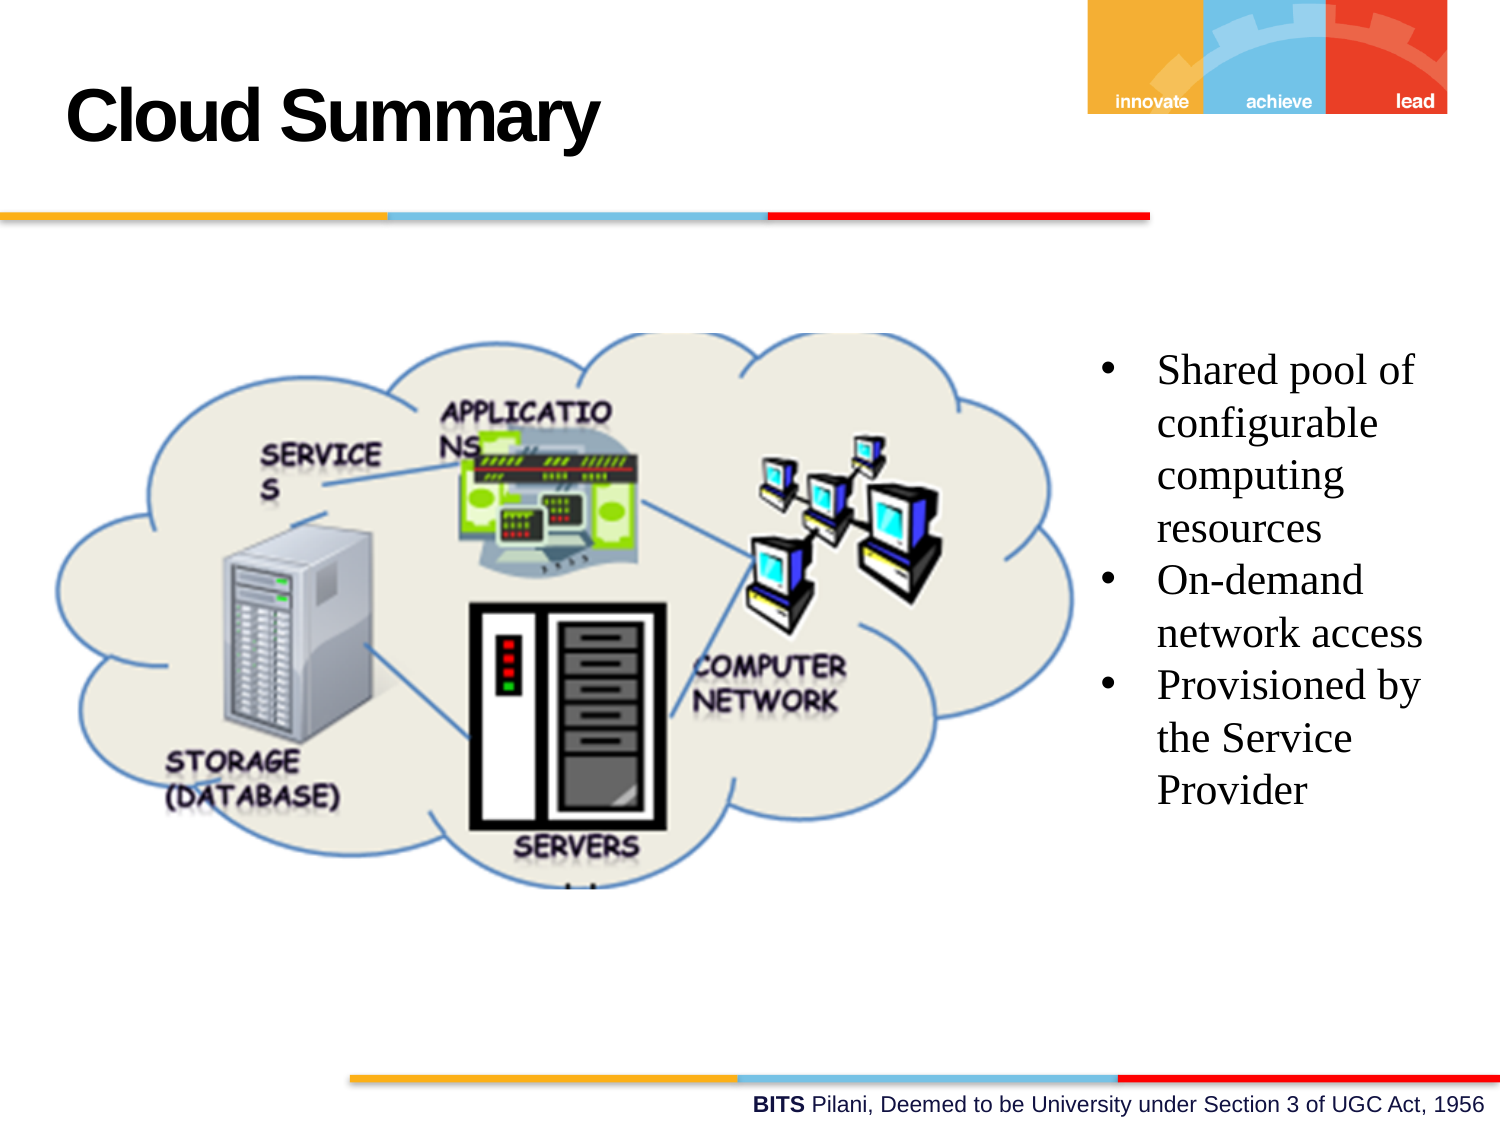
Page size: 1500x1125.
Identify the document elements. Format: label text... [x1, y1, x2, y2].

picture [49, 333, 1087, 891]
list Cloud Summary [50, 24, 1088, 213]
text_box Shared pool of configurable computing resources On-demand network access Provisioned by the Service Provider [1087, 333, 1442, 821]
picture [1087, 0, 1448, 114]
